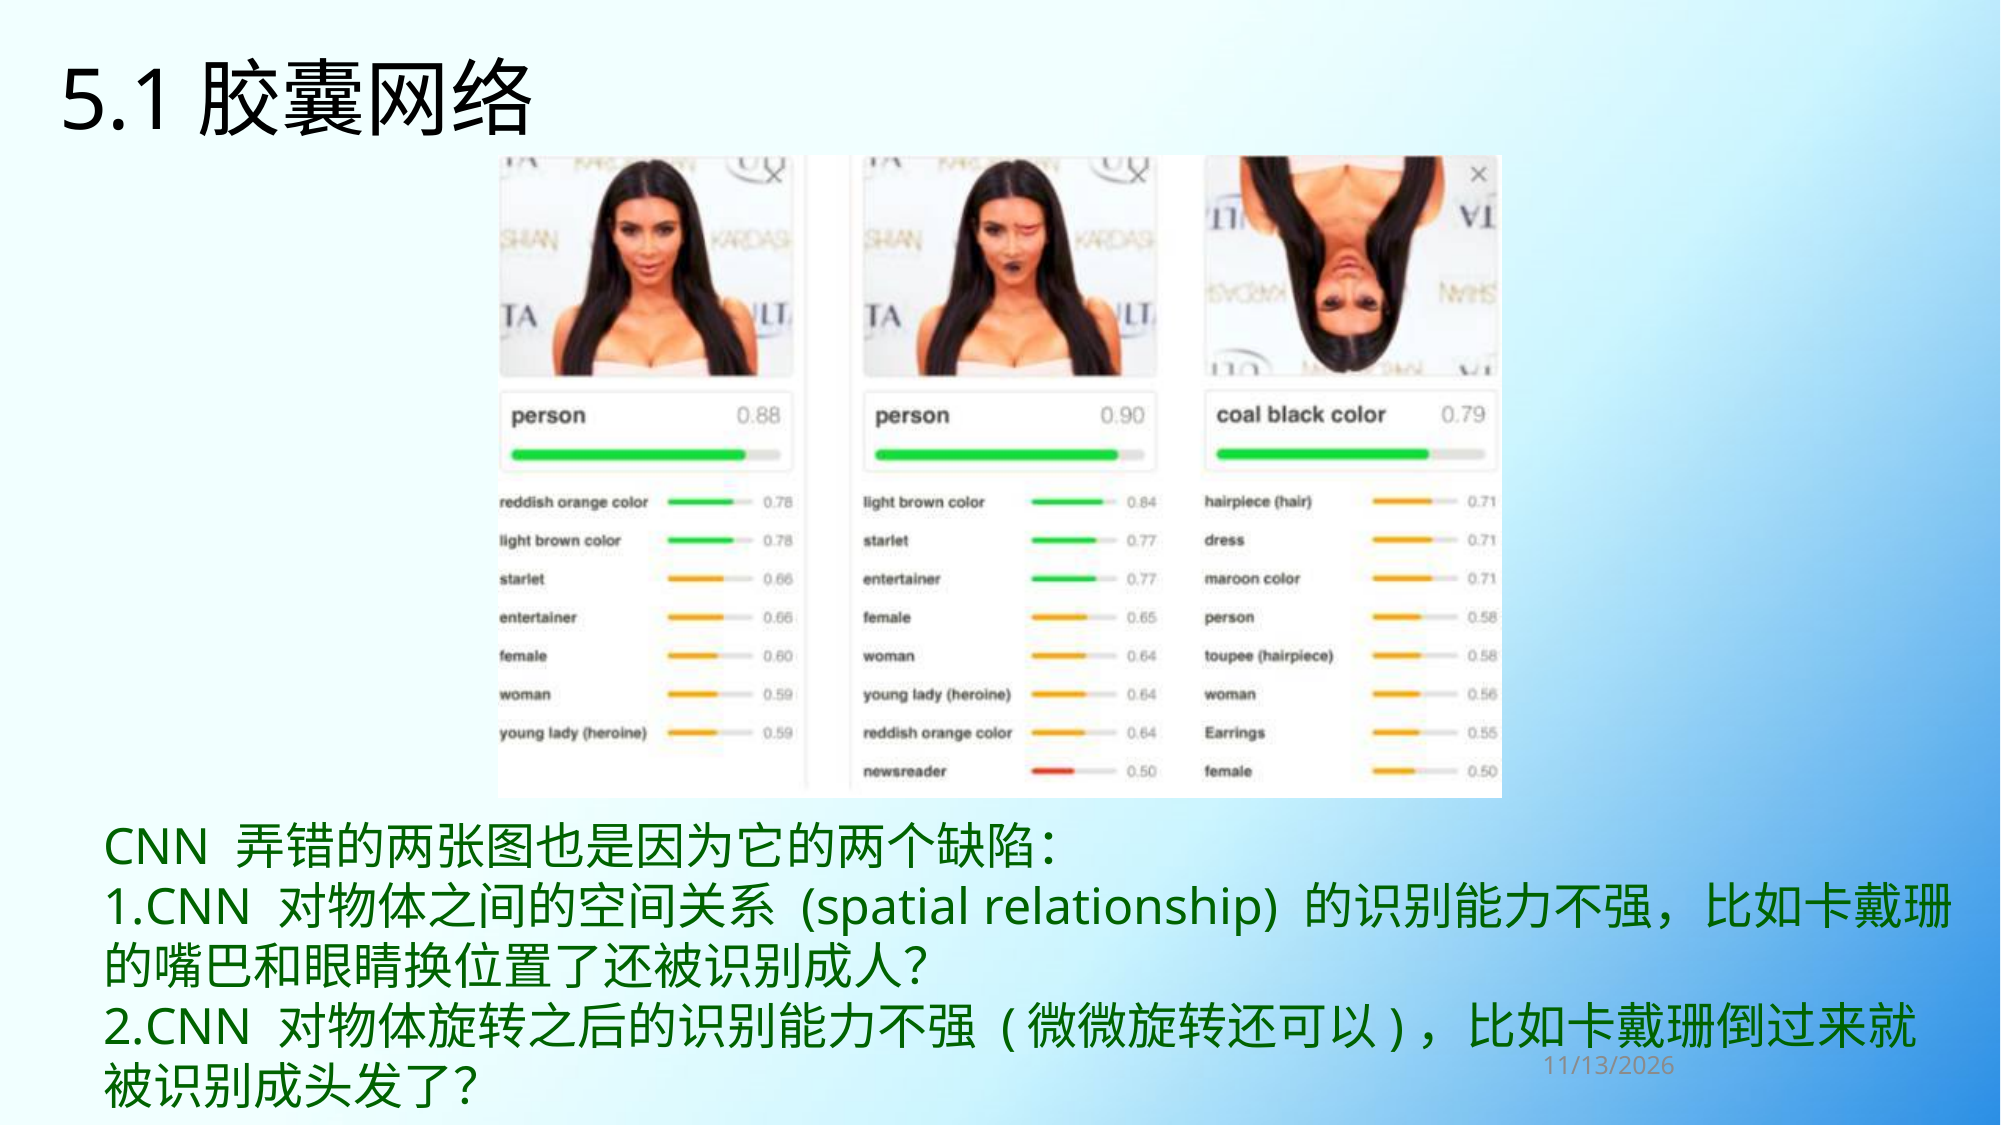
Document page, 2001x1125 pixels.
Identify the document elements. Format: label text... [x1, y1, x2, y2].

text_box CNN 弄错的两张图也是因为它的两个缺陷： CNN 对物体之间的空间关系 (spatial relationship) 的识别能力不强，比如卡戴珊的嘴巴和眼睛换位置了还被识别成人？ CNN 对物体旋转之后的识别能力不强 (微微旋转还可以)，比如卡戴珊倒过来就被识别成头发了？ [88, 806, 1978, 1122]
picture [0, 0, 2001, 1125]
title 5.1胶囊网络 [44, 49, 1395, 156]
